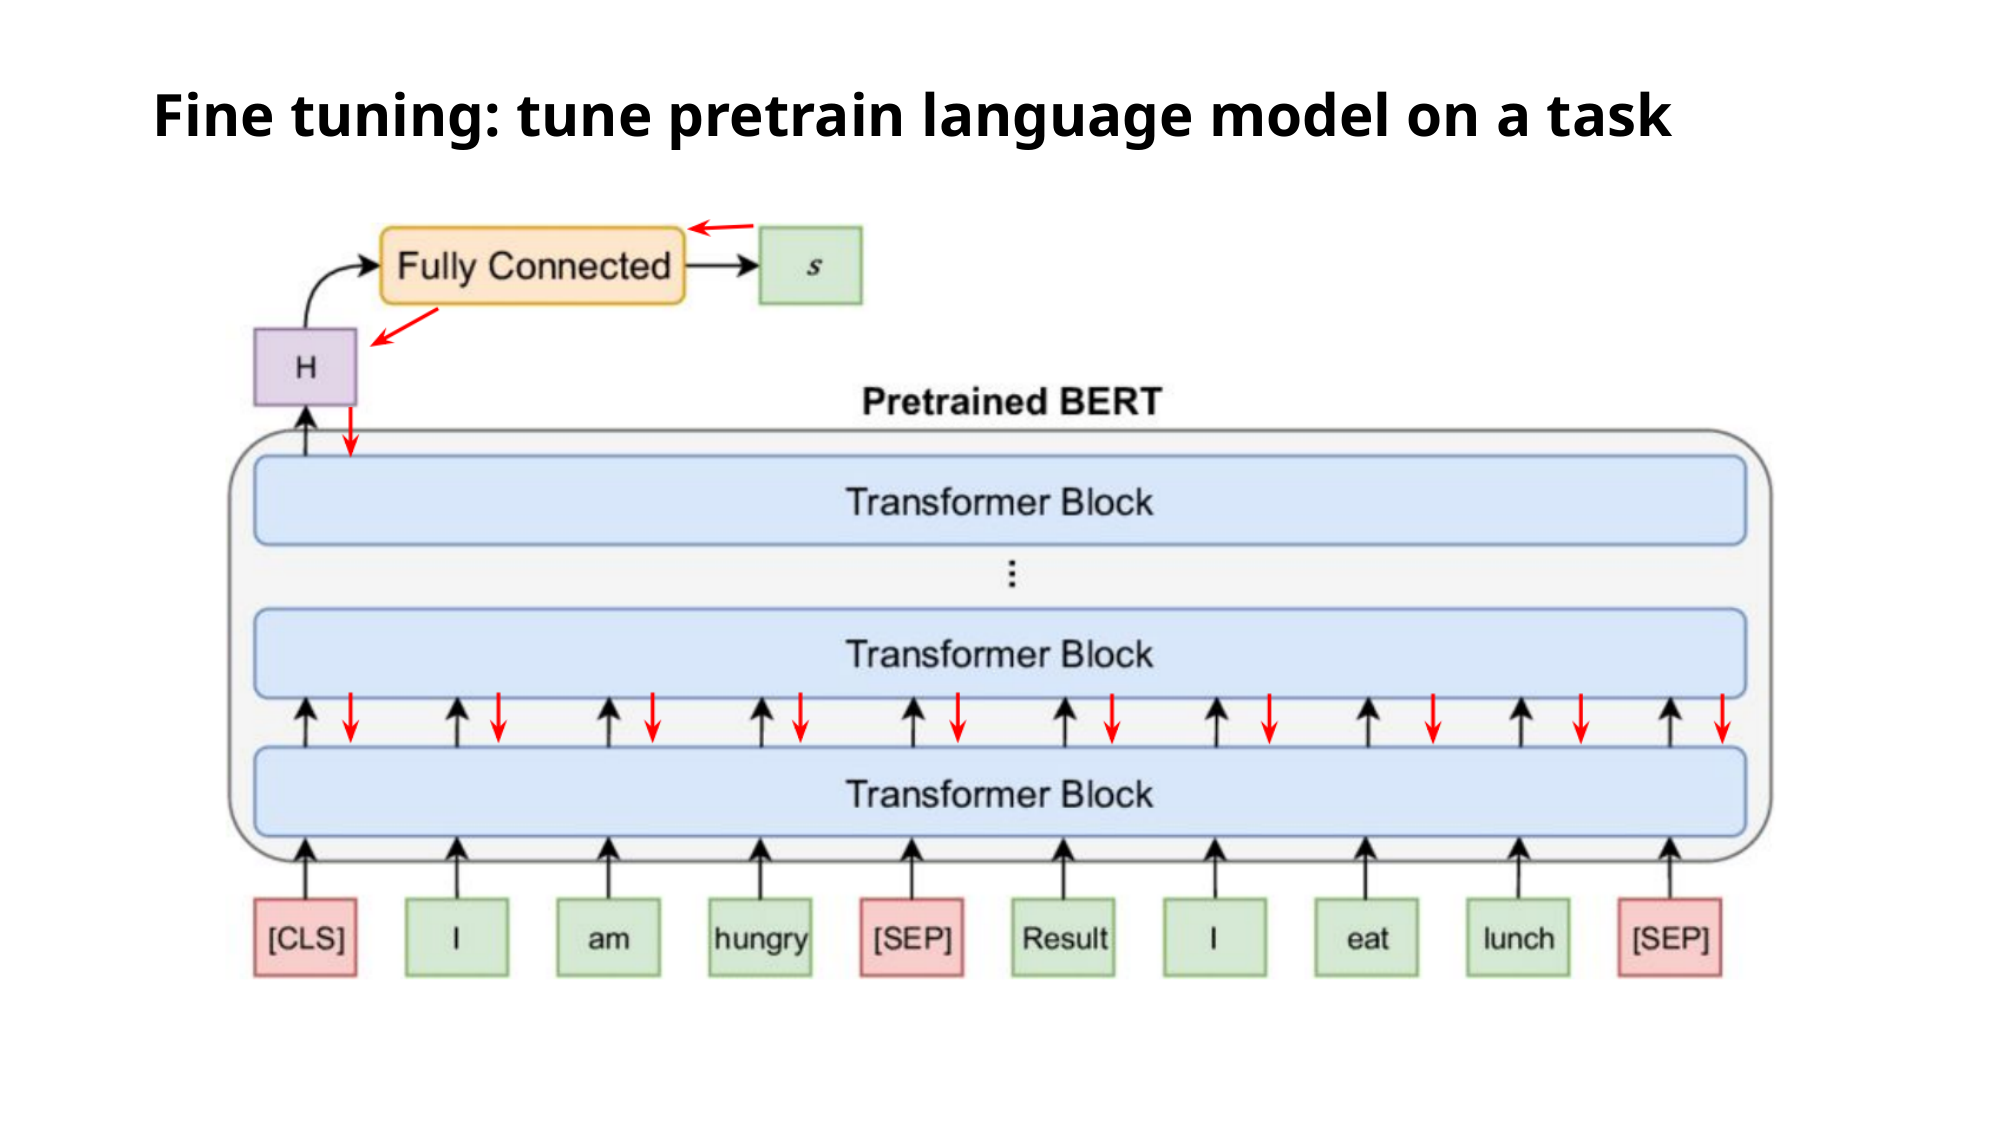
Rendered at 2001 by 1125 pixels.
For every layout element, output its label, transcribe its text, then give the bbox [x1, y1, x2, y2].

title Fine tuning: tune pretrain language model on a task [137, 59, 1863, 176]
picture [200, 218, 1787, 990]
